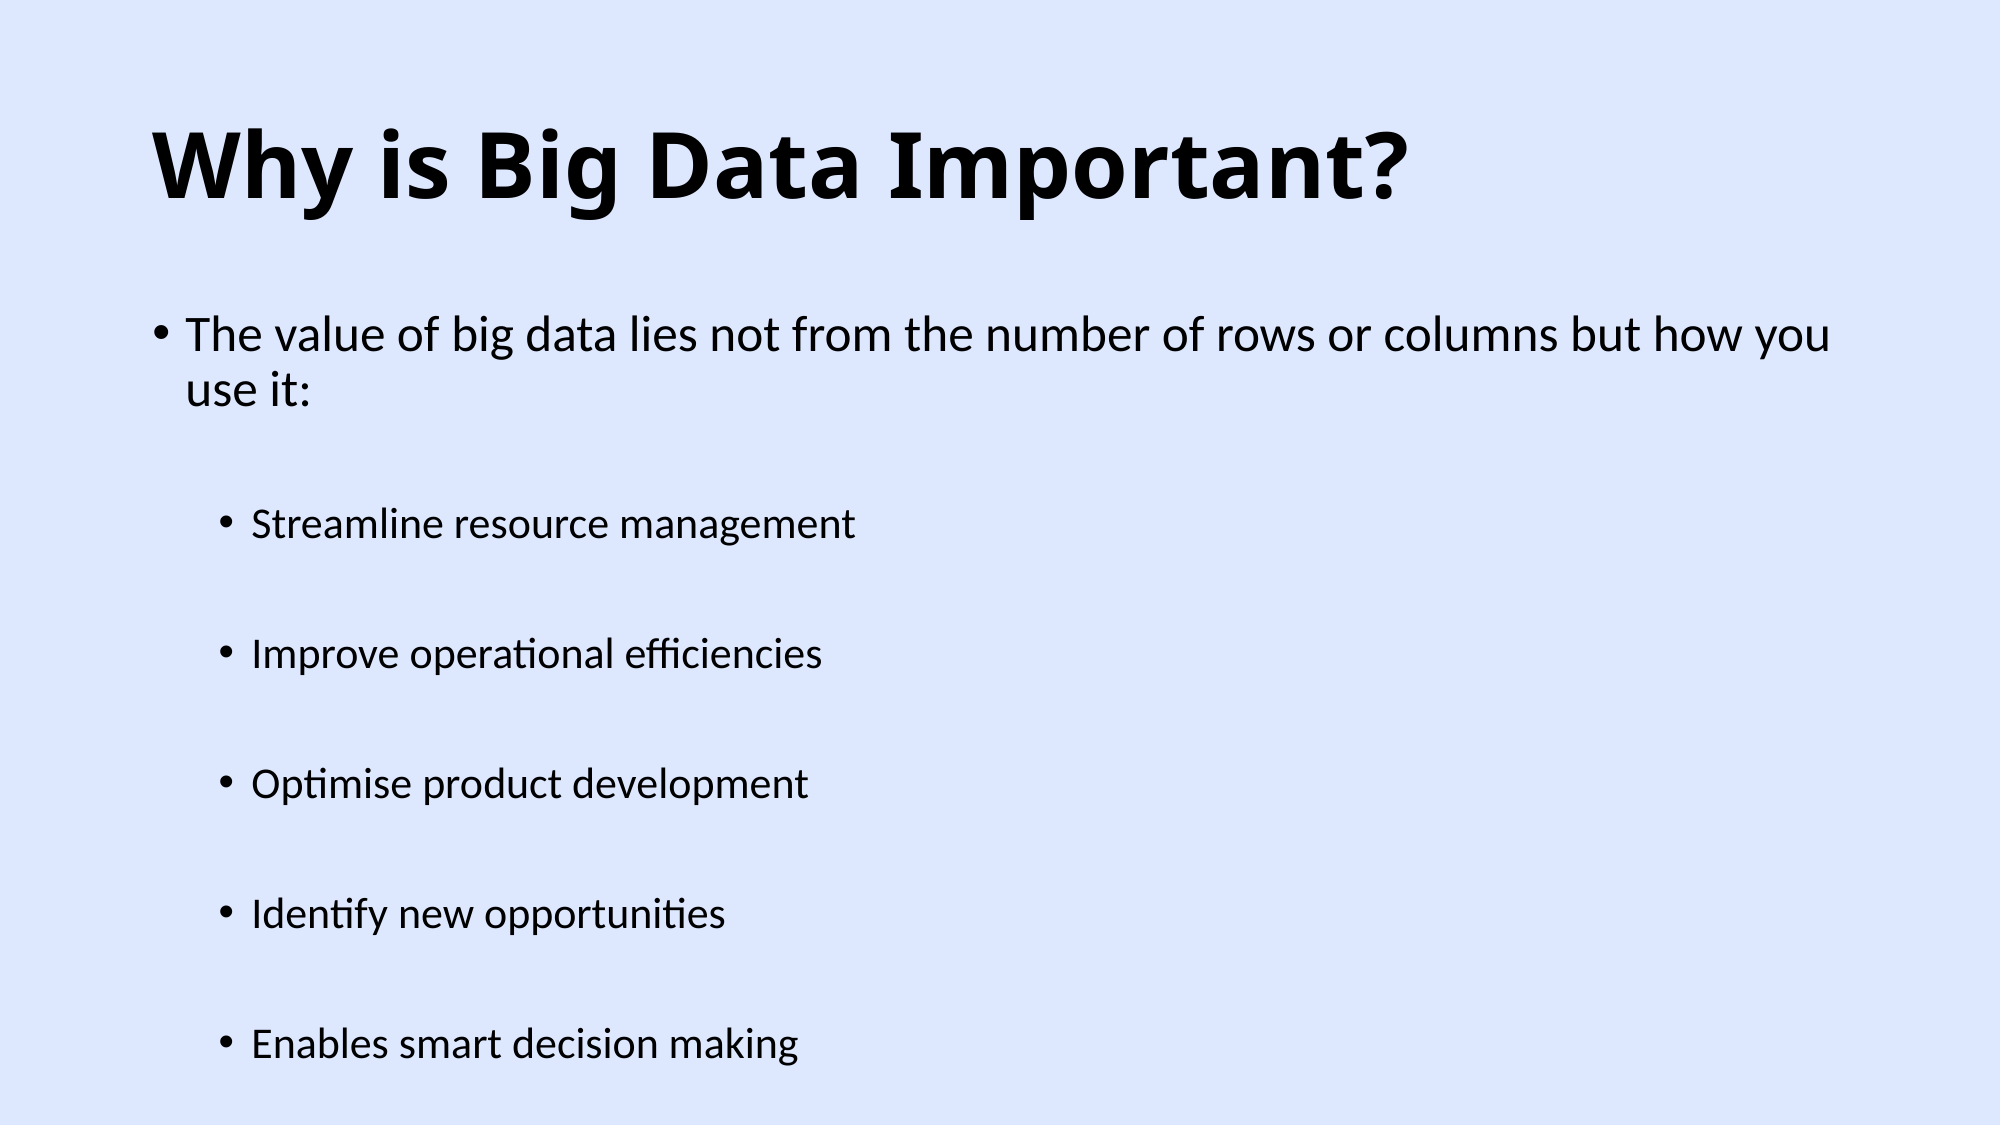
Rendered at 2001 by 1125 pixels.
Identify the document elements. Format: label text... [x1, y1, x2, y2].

list The value of big data lies not from the number of rows or columns but how you use it: Streamline resource management Improve operational efficiencies Optimise product development Identify new opportunities Enables smart decision making [137, 299, 1863, 1077]
title Why is Big Data Important? [137, 59, 1863, 278]
